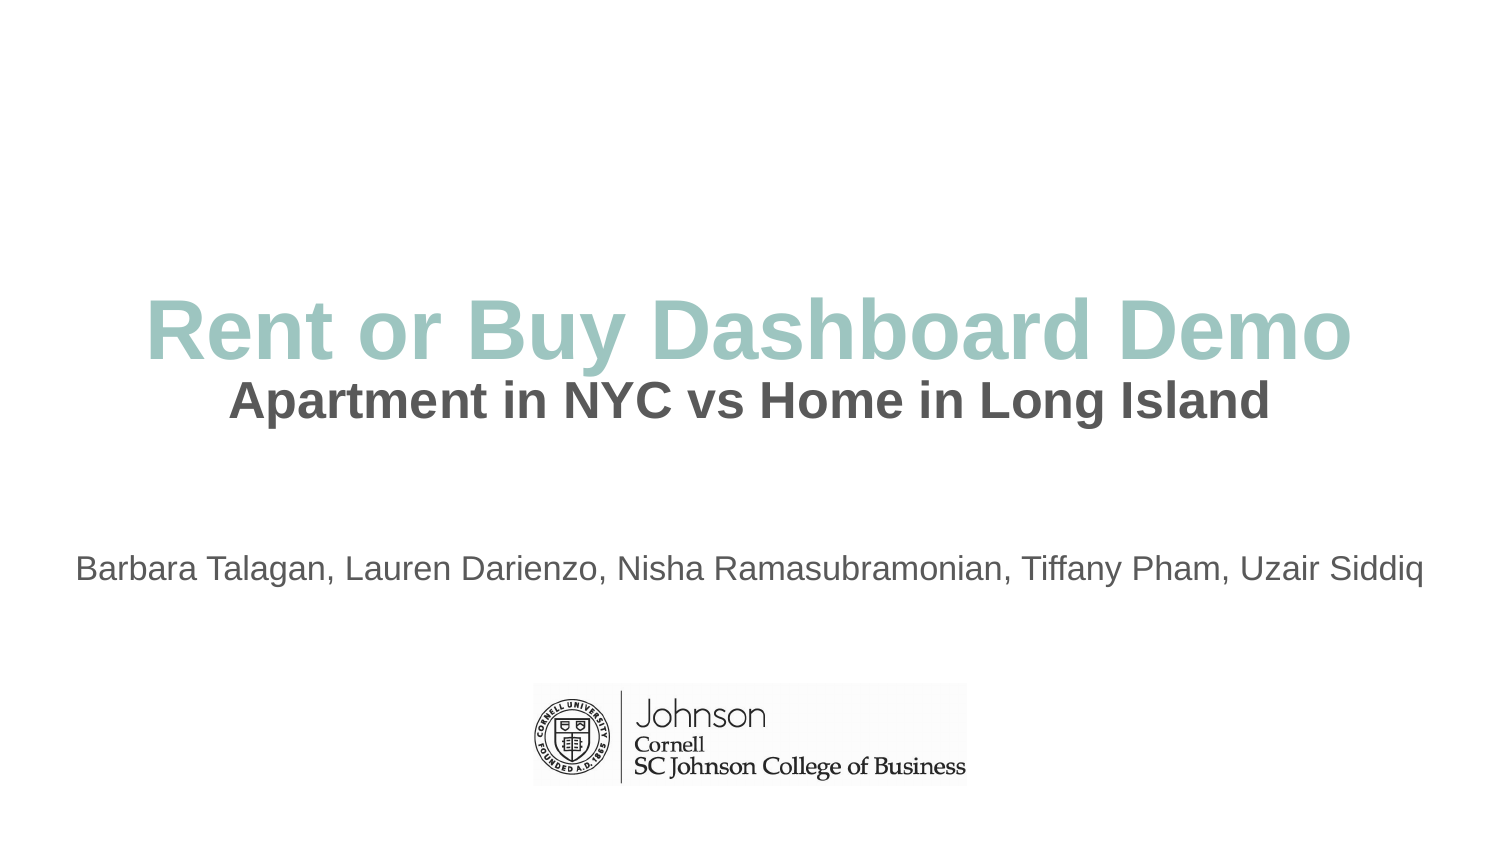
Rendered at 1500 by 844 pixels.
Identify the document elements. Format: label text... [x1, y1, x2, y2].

title Rent or Buy Dashboard Demo [51, 122, 1449, 356]
subtitle Apartment in NYC vs Home in Long Island [51, 356, 1449, 487]
picture [532, 683, 967, 786]
subtitle Barbara Talagan, Lauren Darienzo, Nisha Ramasubramonian, Tiffany Pham, Uzair Siddiq [51, 534, 1449, 637]
